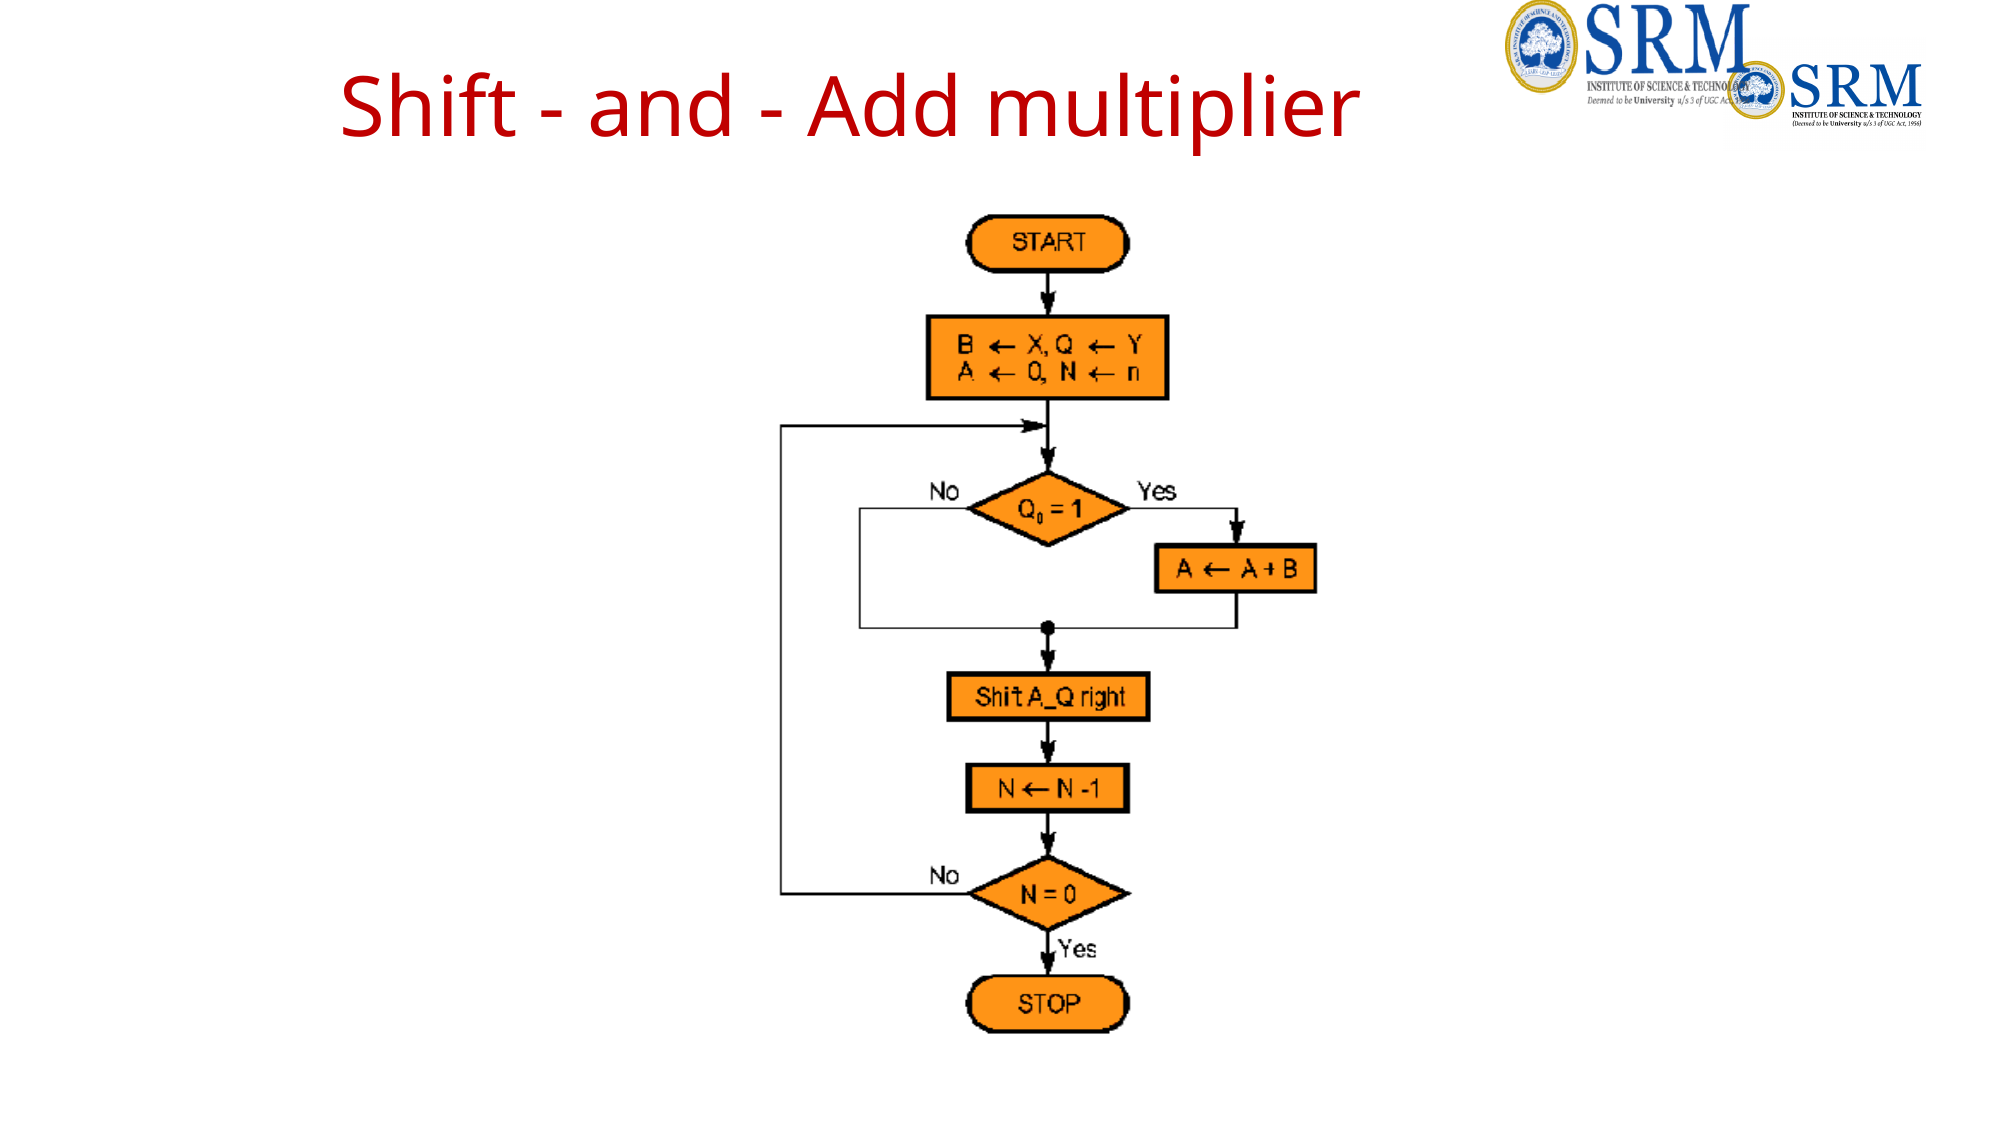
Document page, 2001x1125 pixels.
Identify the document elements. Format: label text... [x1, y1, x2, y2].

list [649, 199, 1350, 1038]
title Shift - and - Add multiplier [324, 45, 1675, 175]
picture [1505, 0, 1926, 151]
